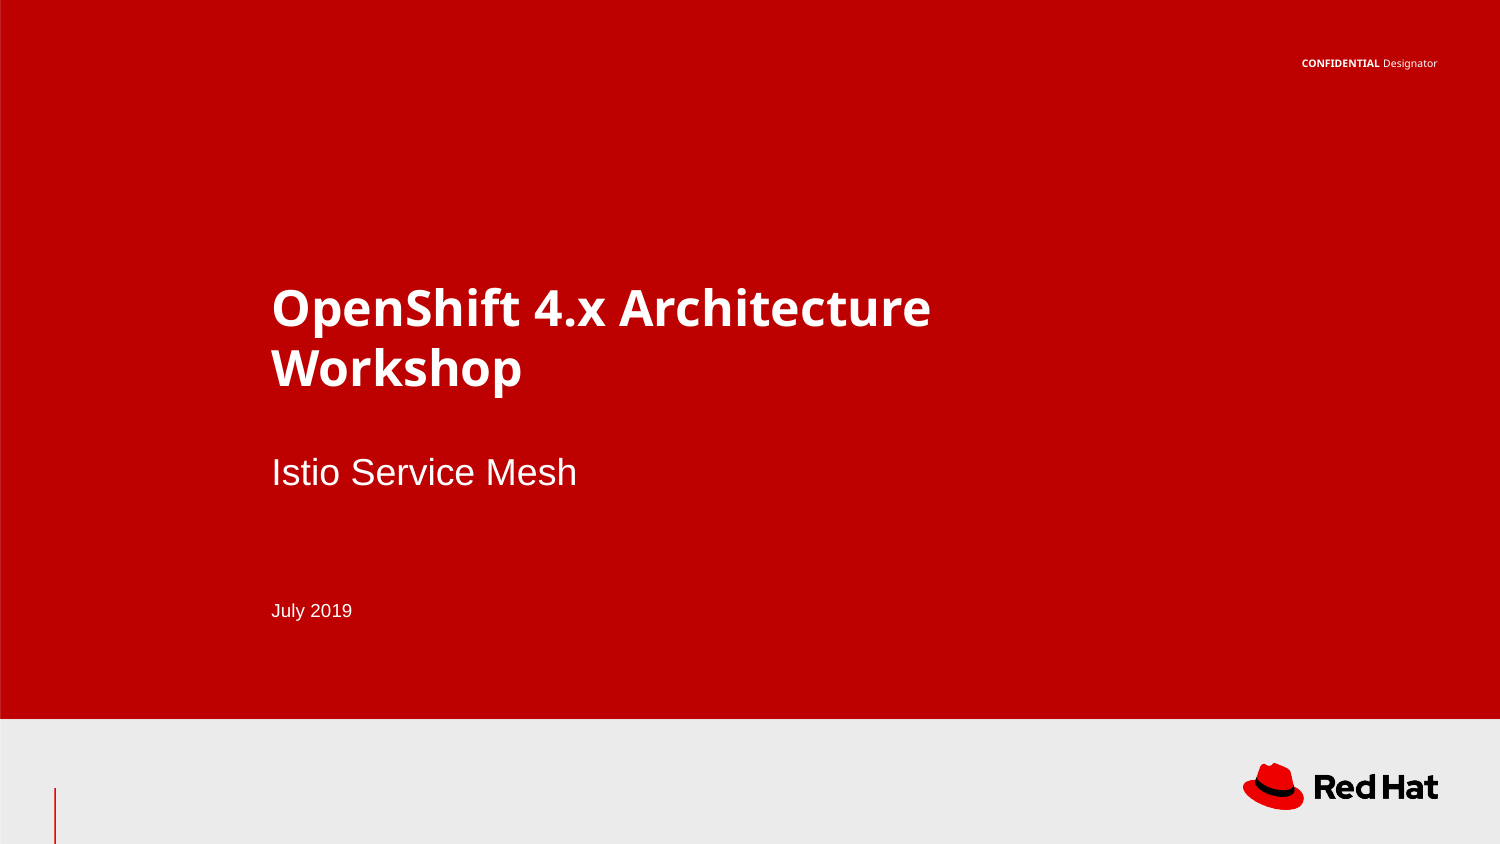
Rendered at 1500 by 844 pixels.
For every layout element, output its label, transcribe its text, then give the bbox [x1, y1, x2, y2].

title OpenShift 4.x Architecture Workshop [256, 214, 1184, 412]
picture [0, 0, 1500, 844]
subtitle Istio Service Mesh [256, 433, 1184, 546]
subtitle July 2019 [256, 576, 508, 651]
